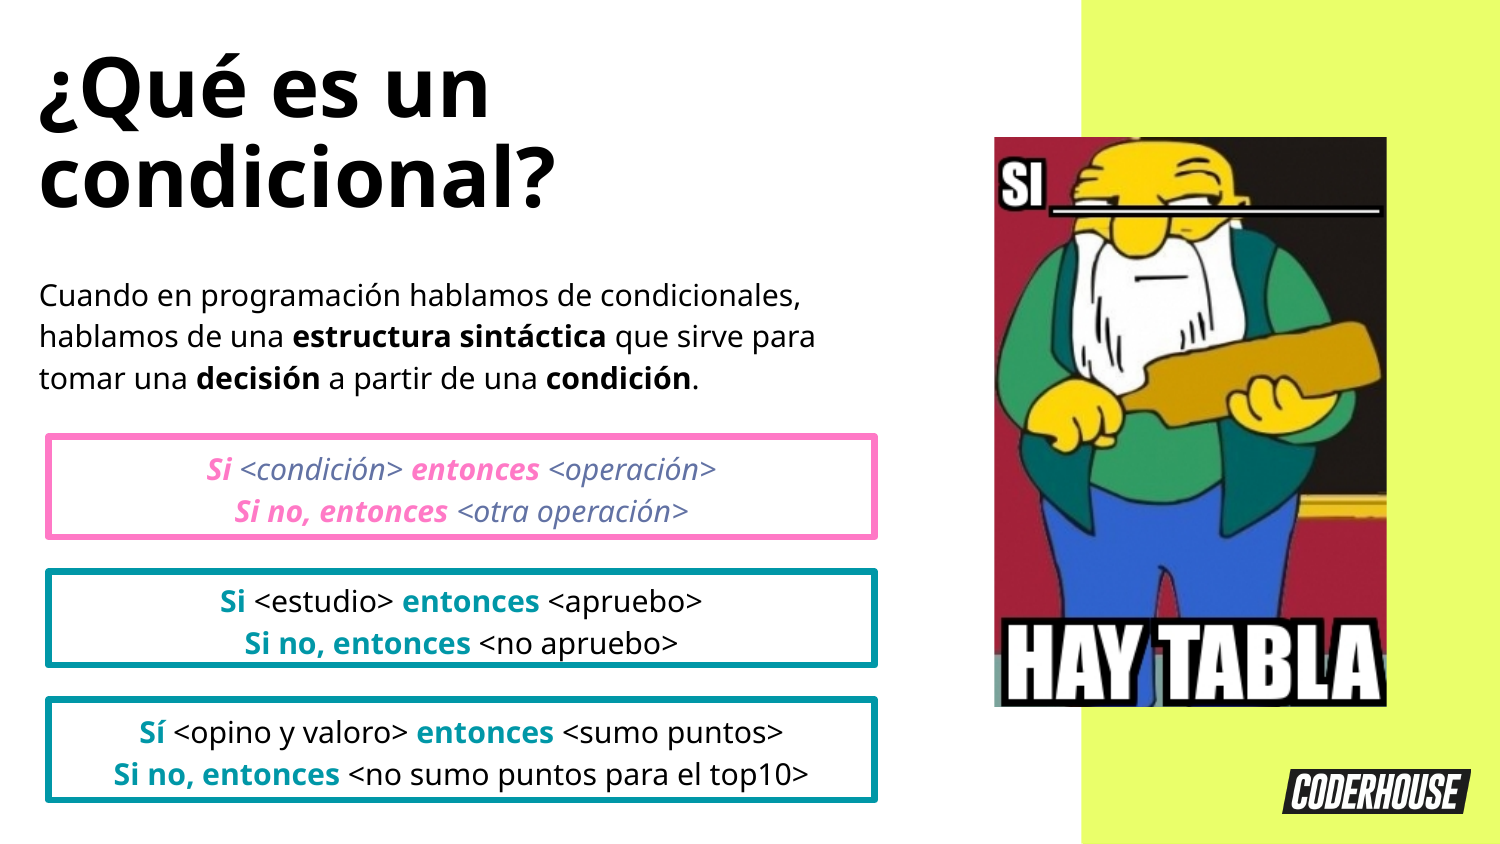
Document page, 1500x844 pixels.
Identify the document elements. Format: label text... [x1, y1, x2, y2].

text_box Si <condición> entonces <operación> Si no, entonces <otra operación> [48, 436, 875, 538]
text_box Si <estudio> entonces <apruebo> Si no, entonces <no apruebo> [48, 571, 875, 666]
picture [1281, 769, 1471, 814]
text_box ¿Qué es un condicional? [24, 30, 800, 241]
text_box Cuando en programación hablamos de condicionales, hablamos de una estructura sintáctica que sirve para tomar una decisión a partir de una condición. [24, 255, 899, 411]
text_box Sí <opino y valoro> entonces <sumo puntos> Si no, entonces <no sumo puntos para el top10> [48, 699, 875, 801]
picture [0, 0, 1387, 844]
